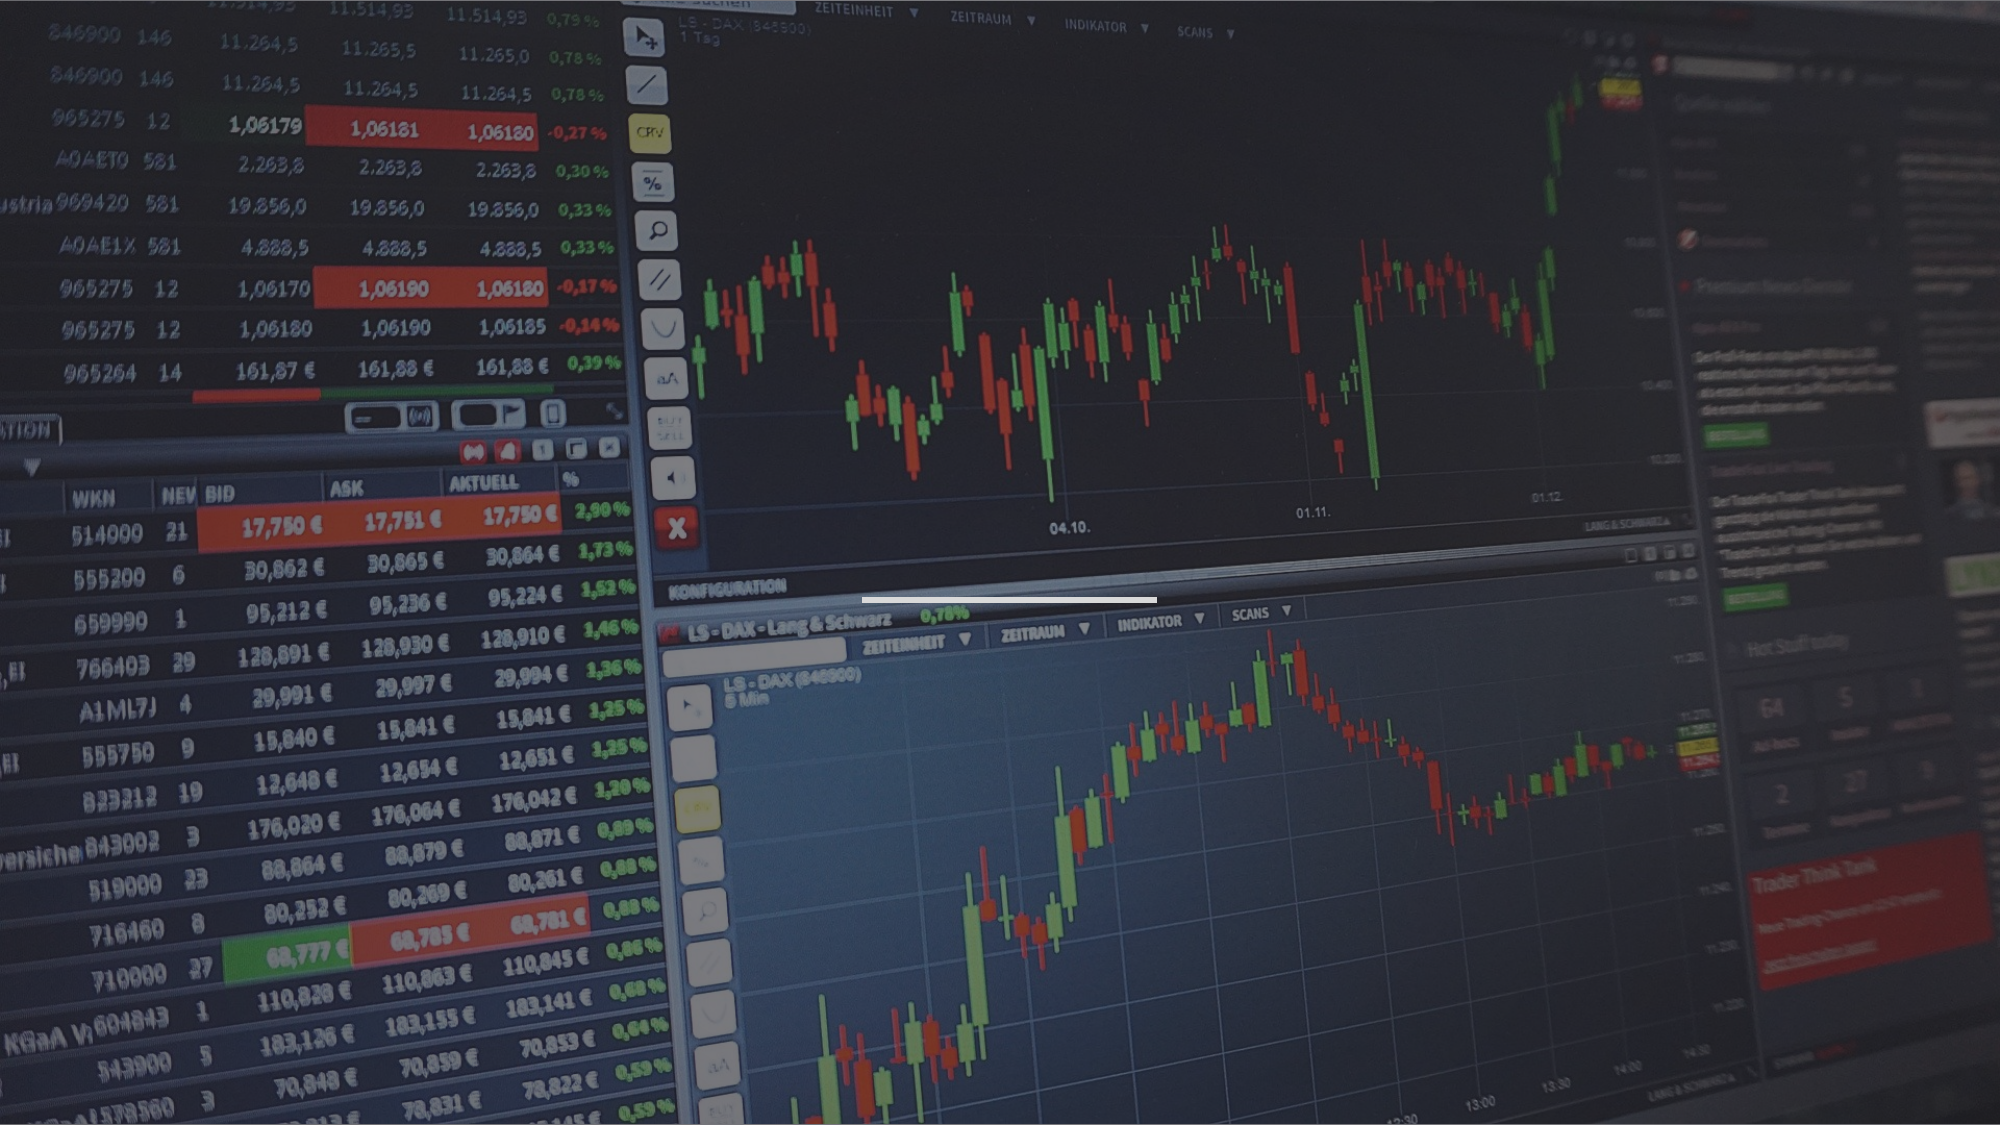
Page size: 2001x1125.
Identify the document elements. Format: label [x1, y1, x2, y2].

picture [0, 1, 2000, 1124]
text_box [511, 401, 1508, 714]
